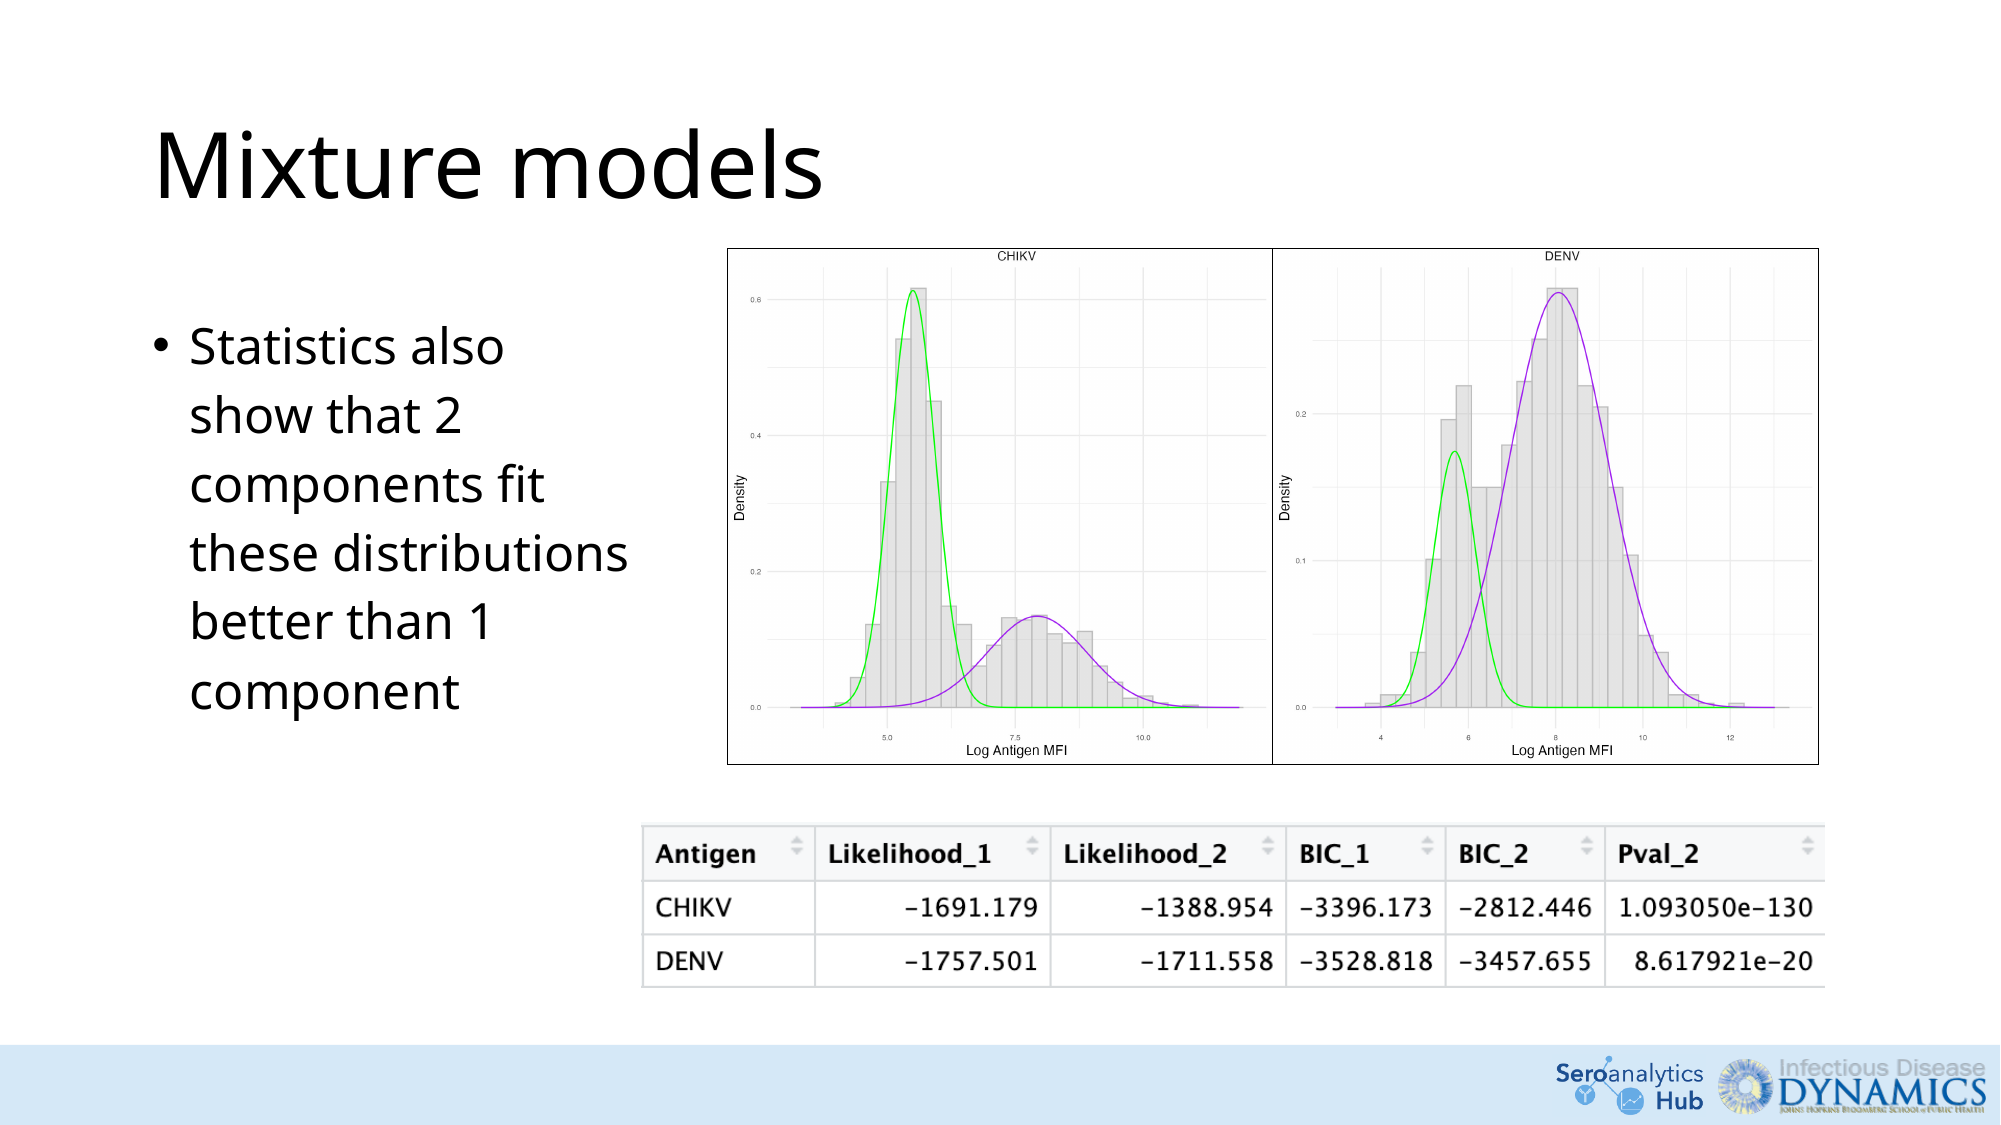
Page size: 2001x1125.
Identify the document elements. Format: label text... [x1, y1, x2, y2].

picture [726, 247, 1819, 766]
picture [640, 822, 1826, 988]
picture [1719, 1059, 1986, 1115]
title Mixture models [137, 59, 1863, 278]
list Statistics also show that 2 components fit these distributions better than 1 component [137, 297, 651, 728]
